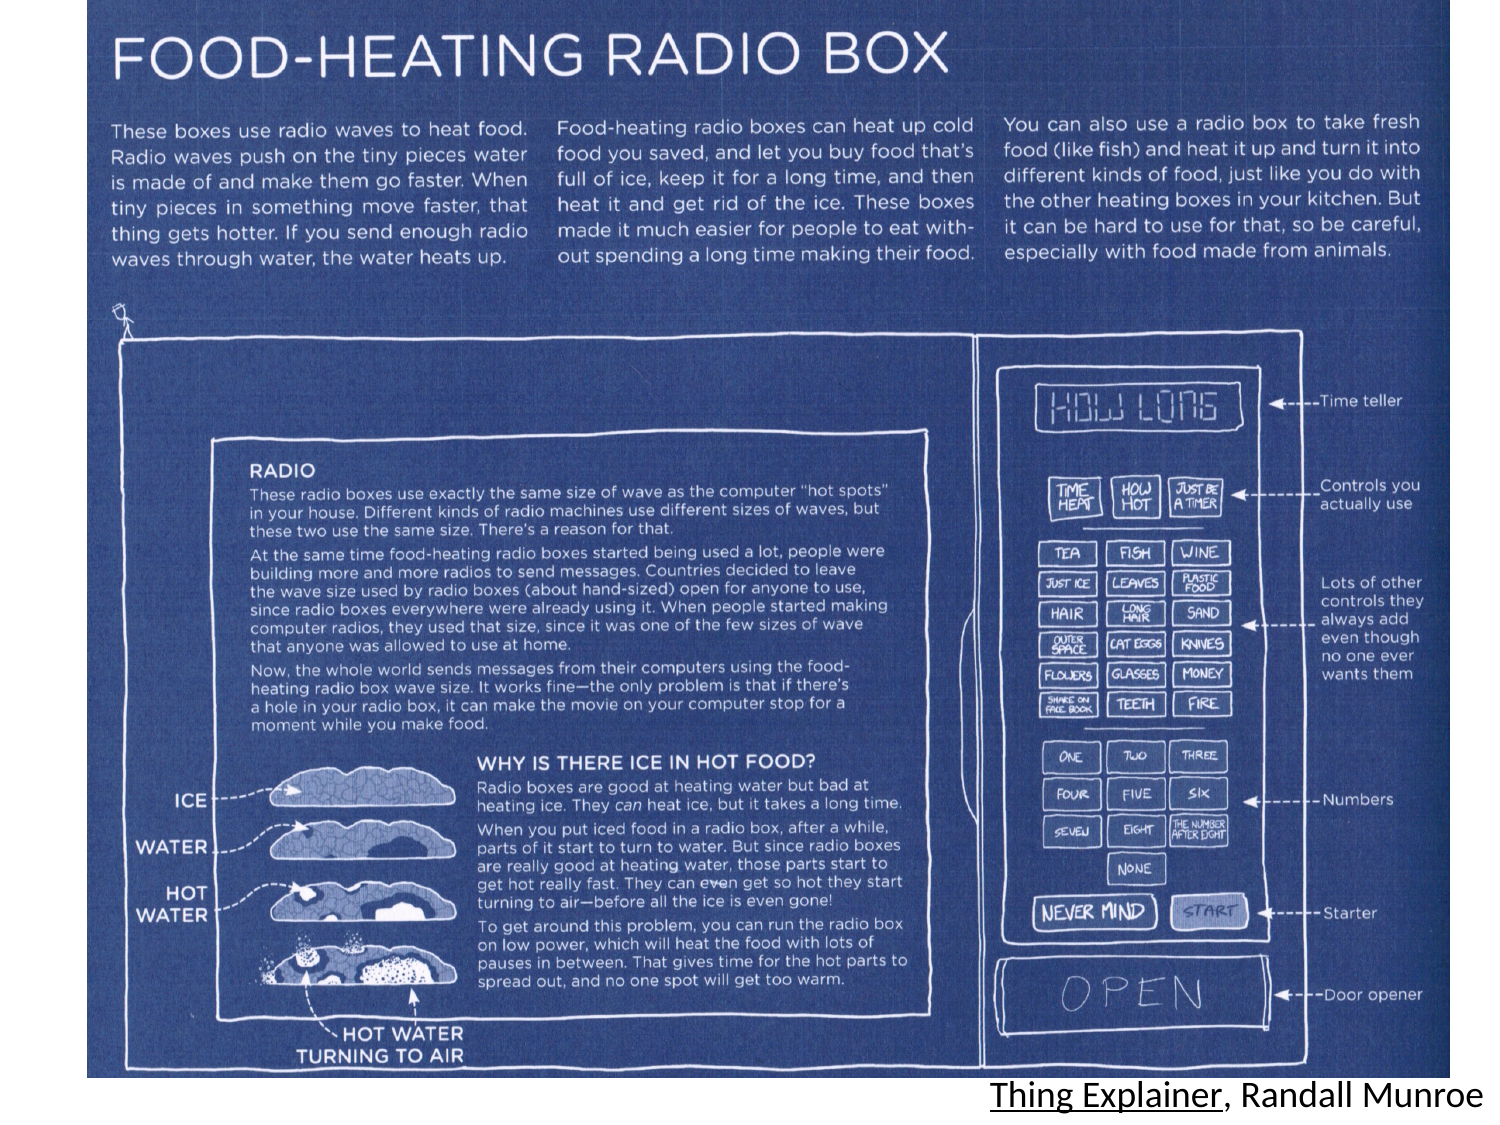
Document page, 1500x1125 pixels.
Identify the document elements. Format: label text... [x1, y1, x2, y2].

text_box Thing Explainer, Randall Munroe [974, 1062, 1500, 1123]
picture [87, 0, 1451, 1079]
